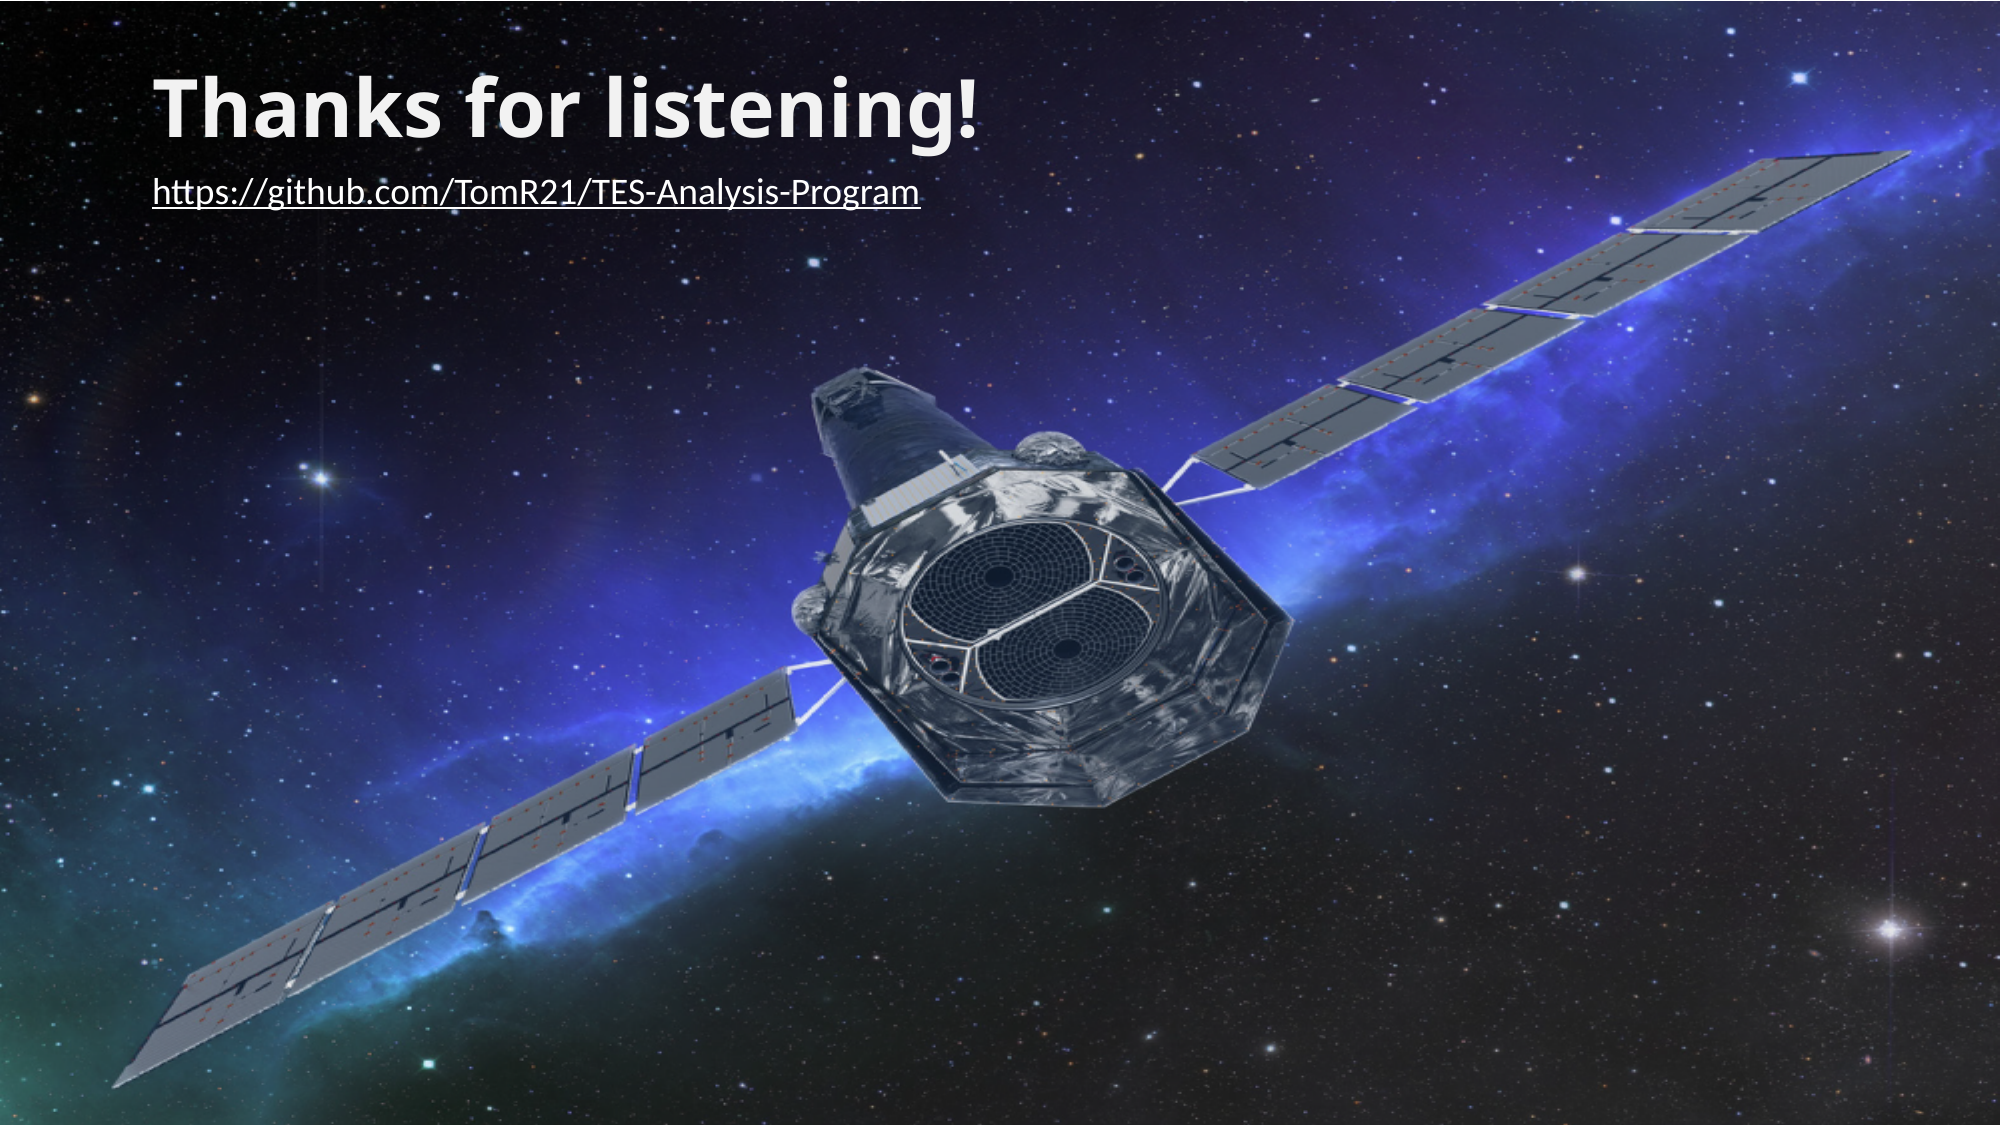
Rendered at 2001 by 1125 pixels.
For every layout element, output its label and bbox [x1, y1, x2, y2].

list [0, 1, 2000, 1125]
